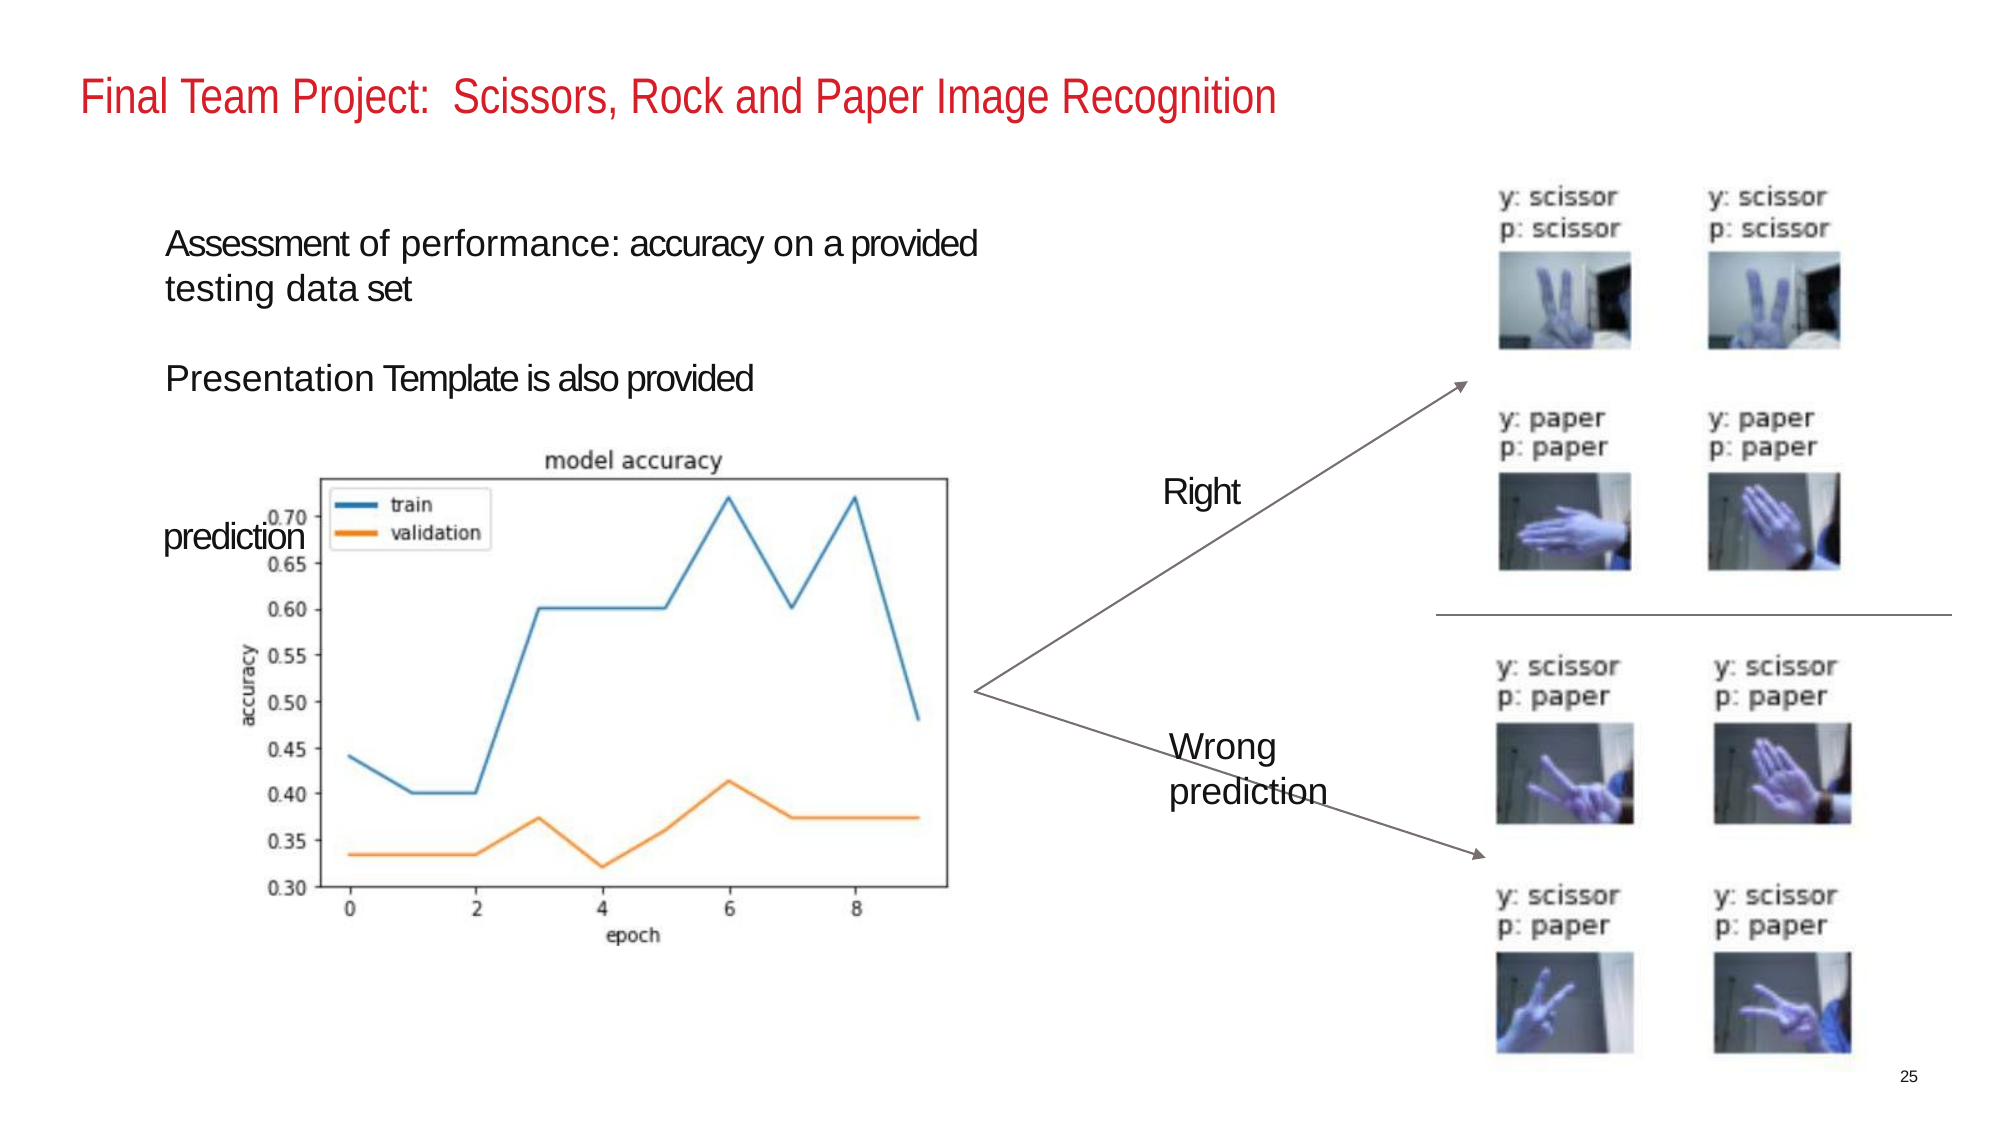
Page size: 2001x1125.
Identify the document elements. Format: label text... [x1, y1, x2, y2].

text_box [973, 380, 1952, 1074]
picture [234, 447, 952, 946]
picture [1488, 177, 1855, 380]
list Assessment of performance: accuracy on a provided testing data set Presentation Template is also provided Right prediction [162, 218, 1335, 562]
title Final Team Project: Scissors, Rock and Paper Image Recognition [77, 63, 1923, 183]
text_box 25 [1900, 1081, 1921, 1086]
